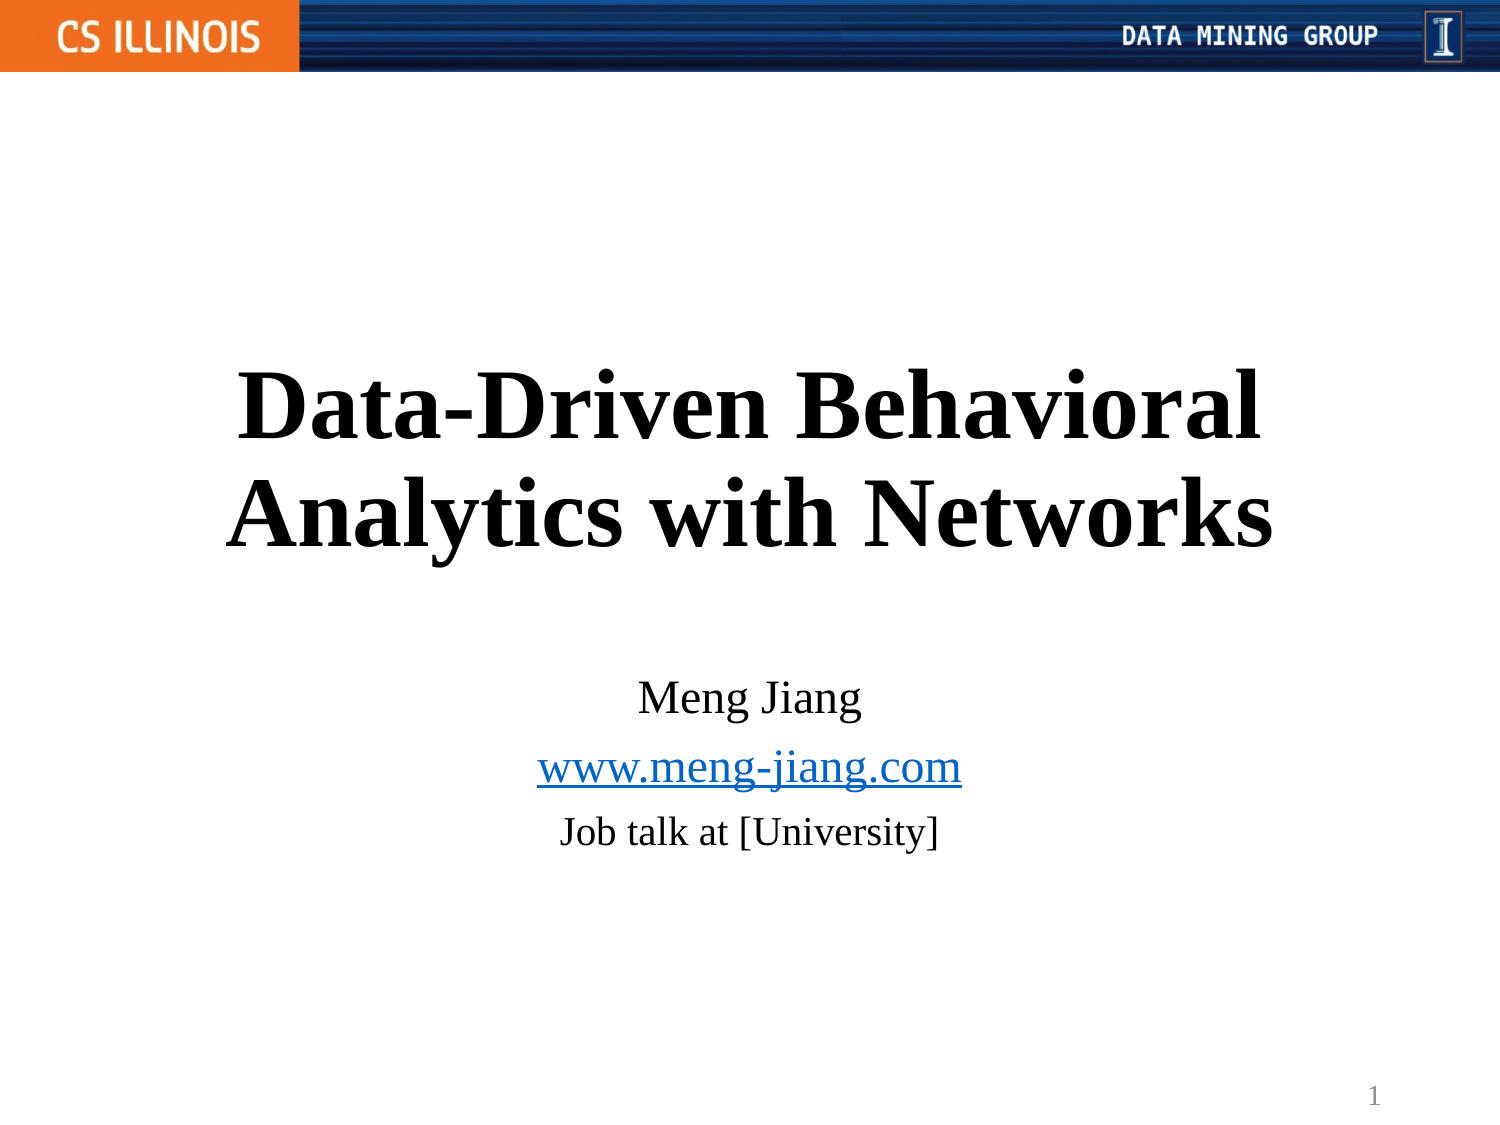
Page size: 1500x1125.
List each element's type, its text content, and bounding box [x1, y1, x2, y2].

subtitle Meng Jiang www.meng-jiang.com Job talk at [University] [187, 590, 1313, 863]
picture [0, 0, 1500, 72]
title Data-Driven Behavioral Analytics with Networks [112, 184, 1388, 576]
slide_number 1 [1059, 1074, 1397, 1113]
